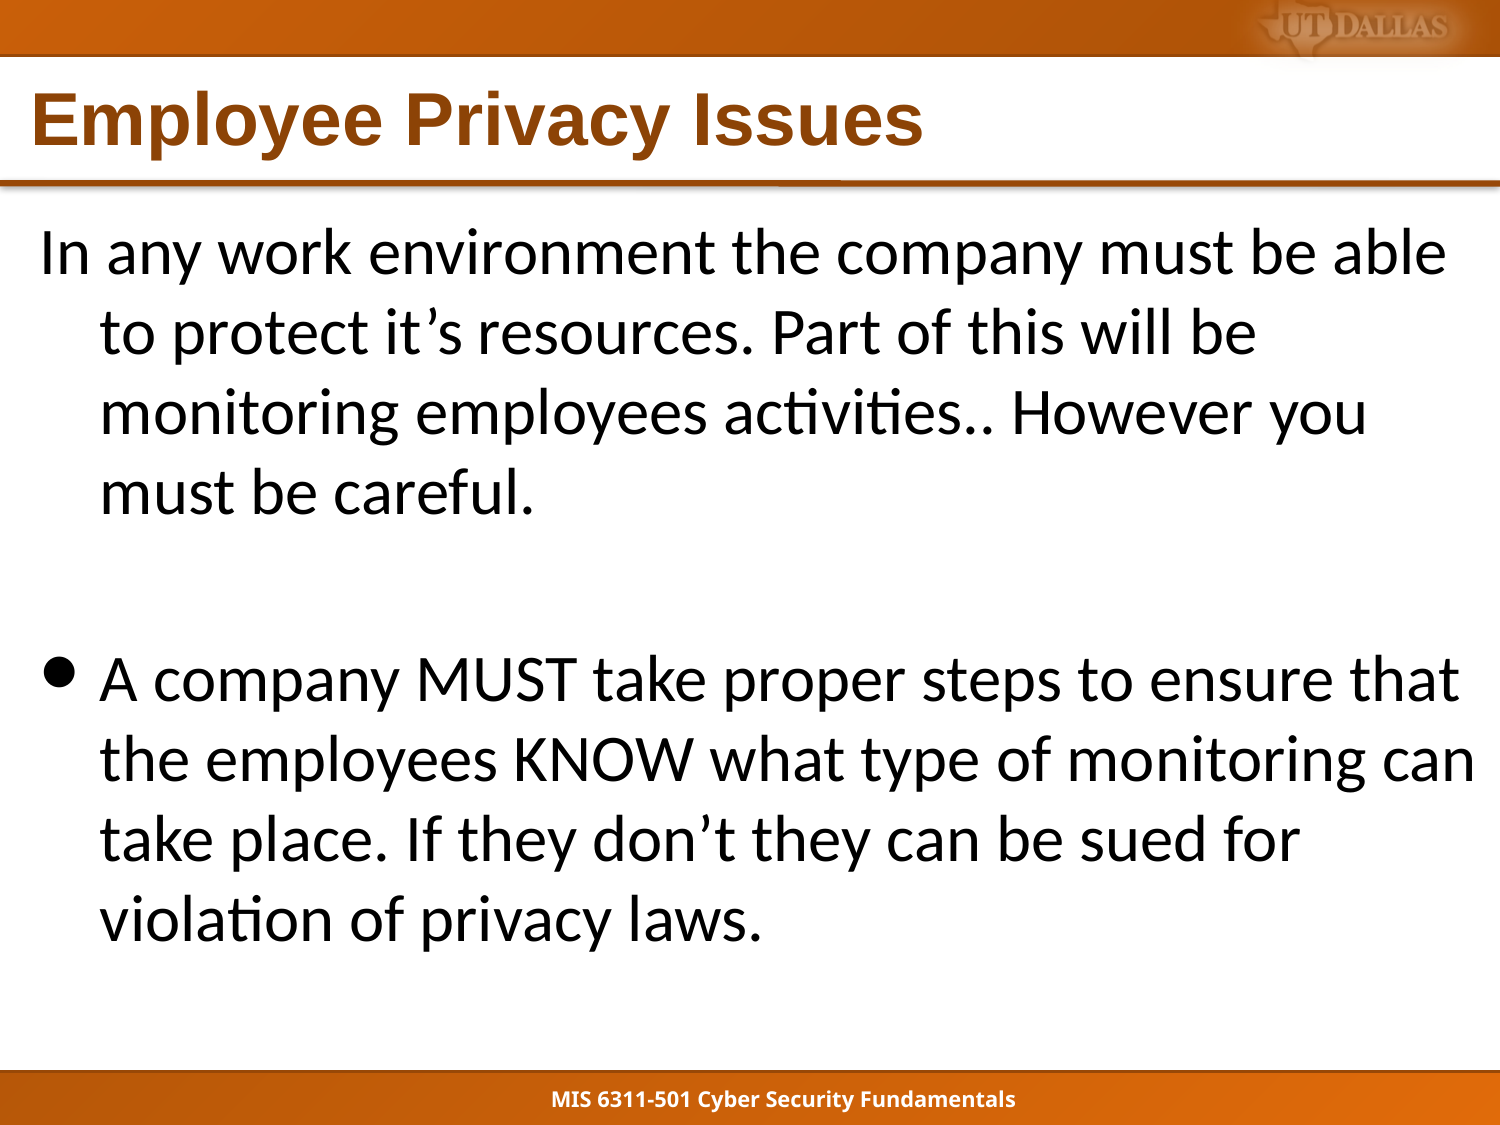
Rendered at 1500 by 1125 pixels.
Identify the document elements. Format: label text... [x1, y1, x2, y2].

list In any work environment the company must be able to protect it’s resources. Part of this will be monitoring employees activities.. However you must be careful. A company MUST take proper steps to ensure that the employees KNOW what type of monitoring can take place. If they don’t they can be sued for violation of privacy laws. [24, 199, 1500, 1077]
picture [1218, 0, 1500, 64]
title Employee Privacy Issues [0, 64, 1500, 178]
